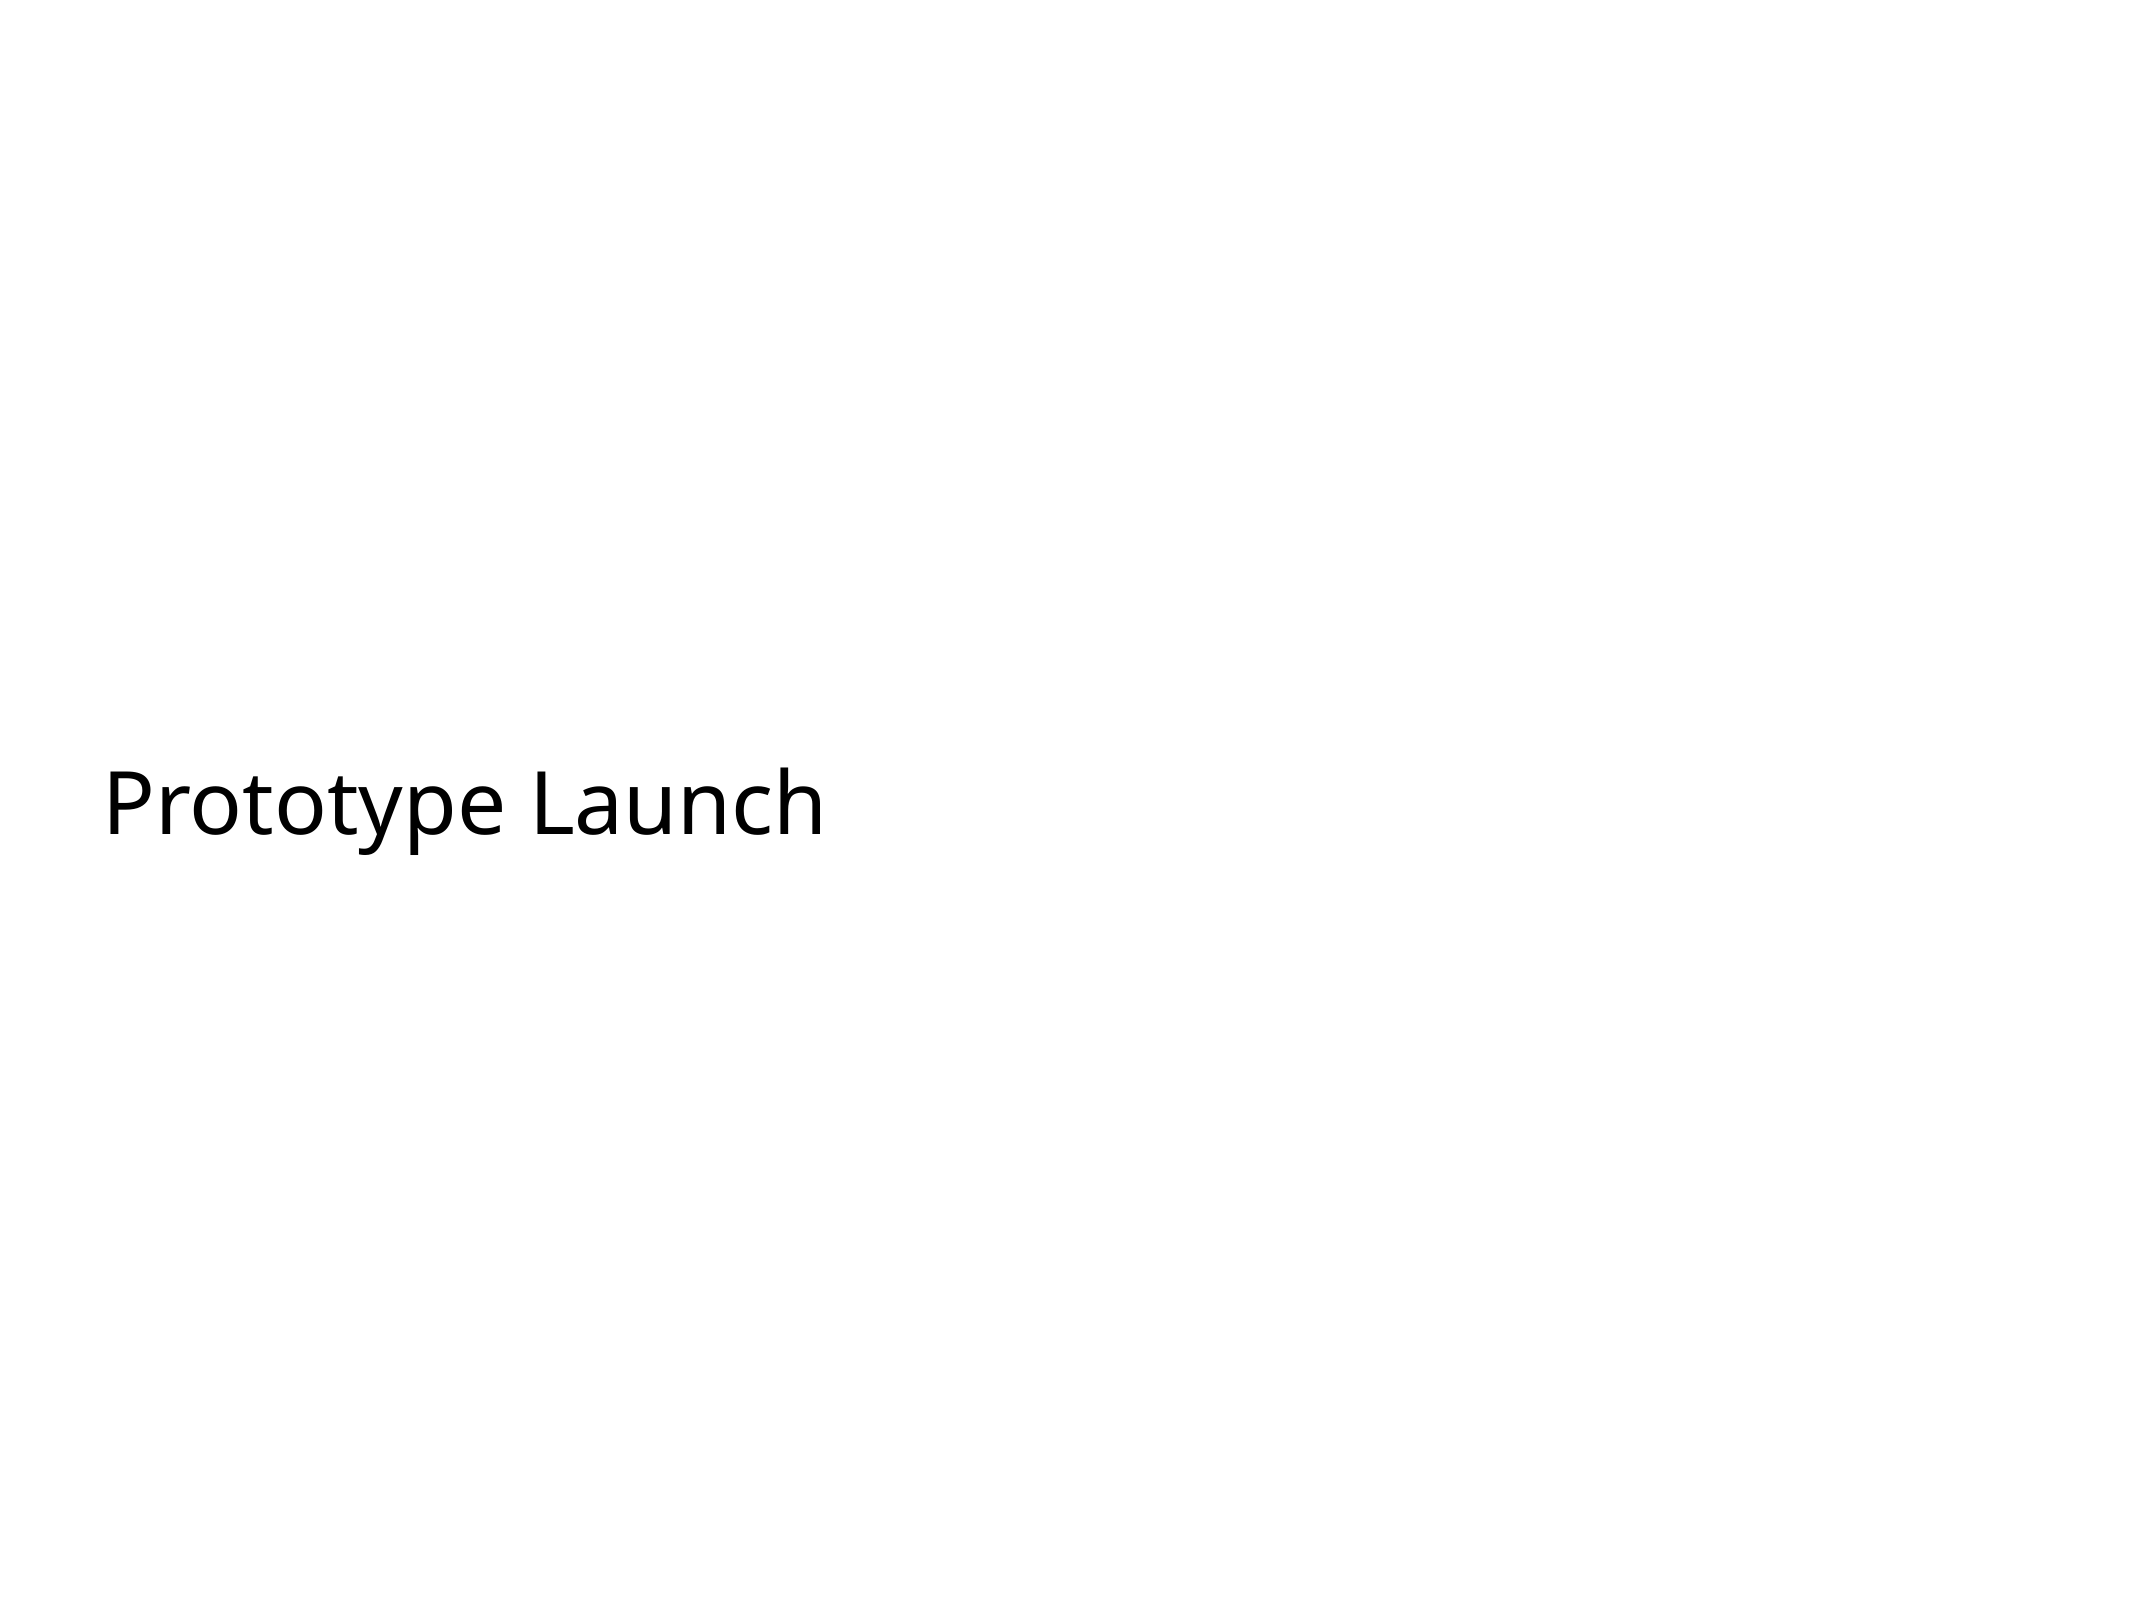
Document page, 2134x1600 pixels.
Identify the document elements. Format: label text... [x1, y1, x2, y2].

title Prototype Launch [93, 539, 2041, 1061]
